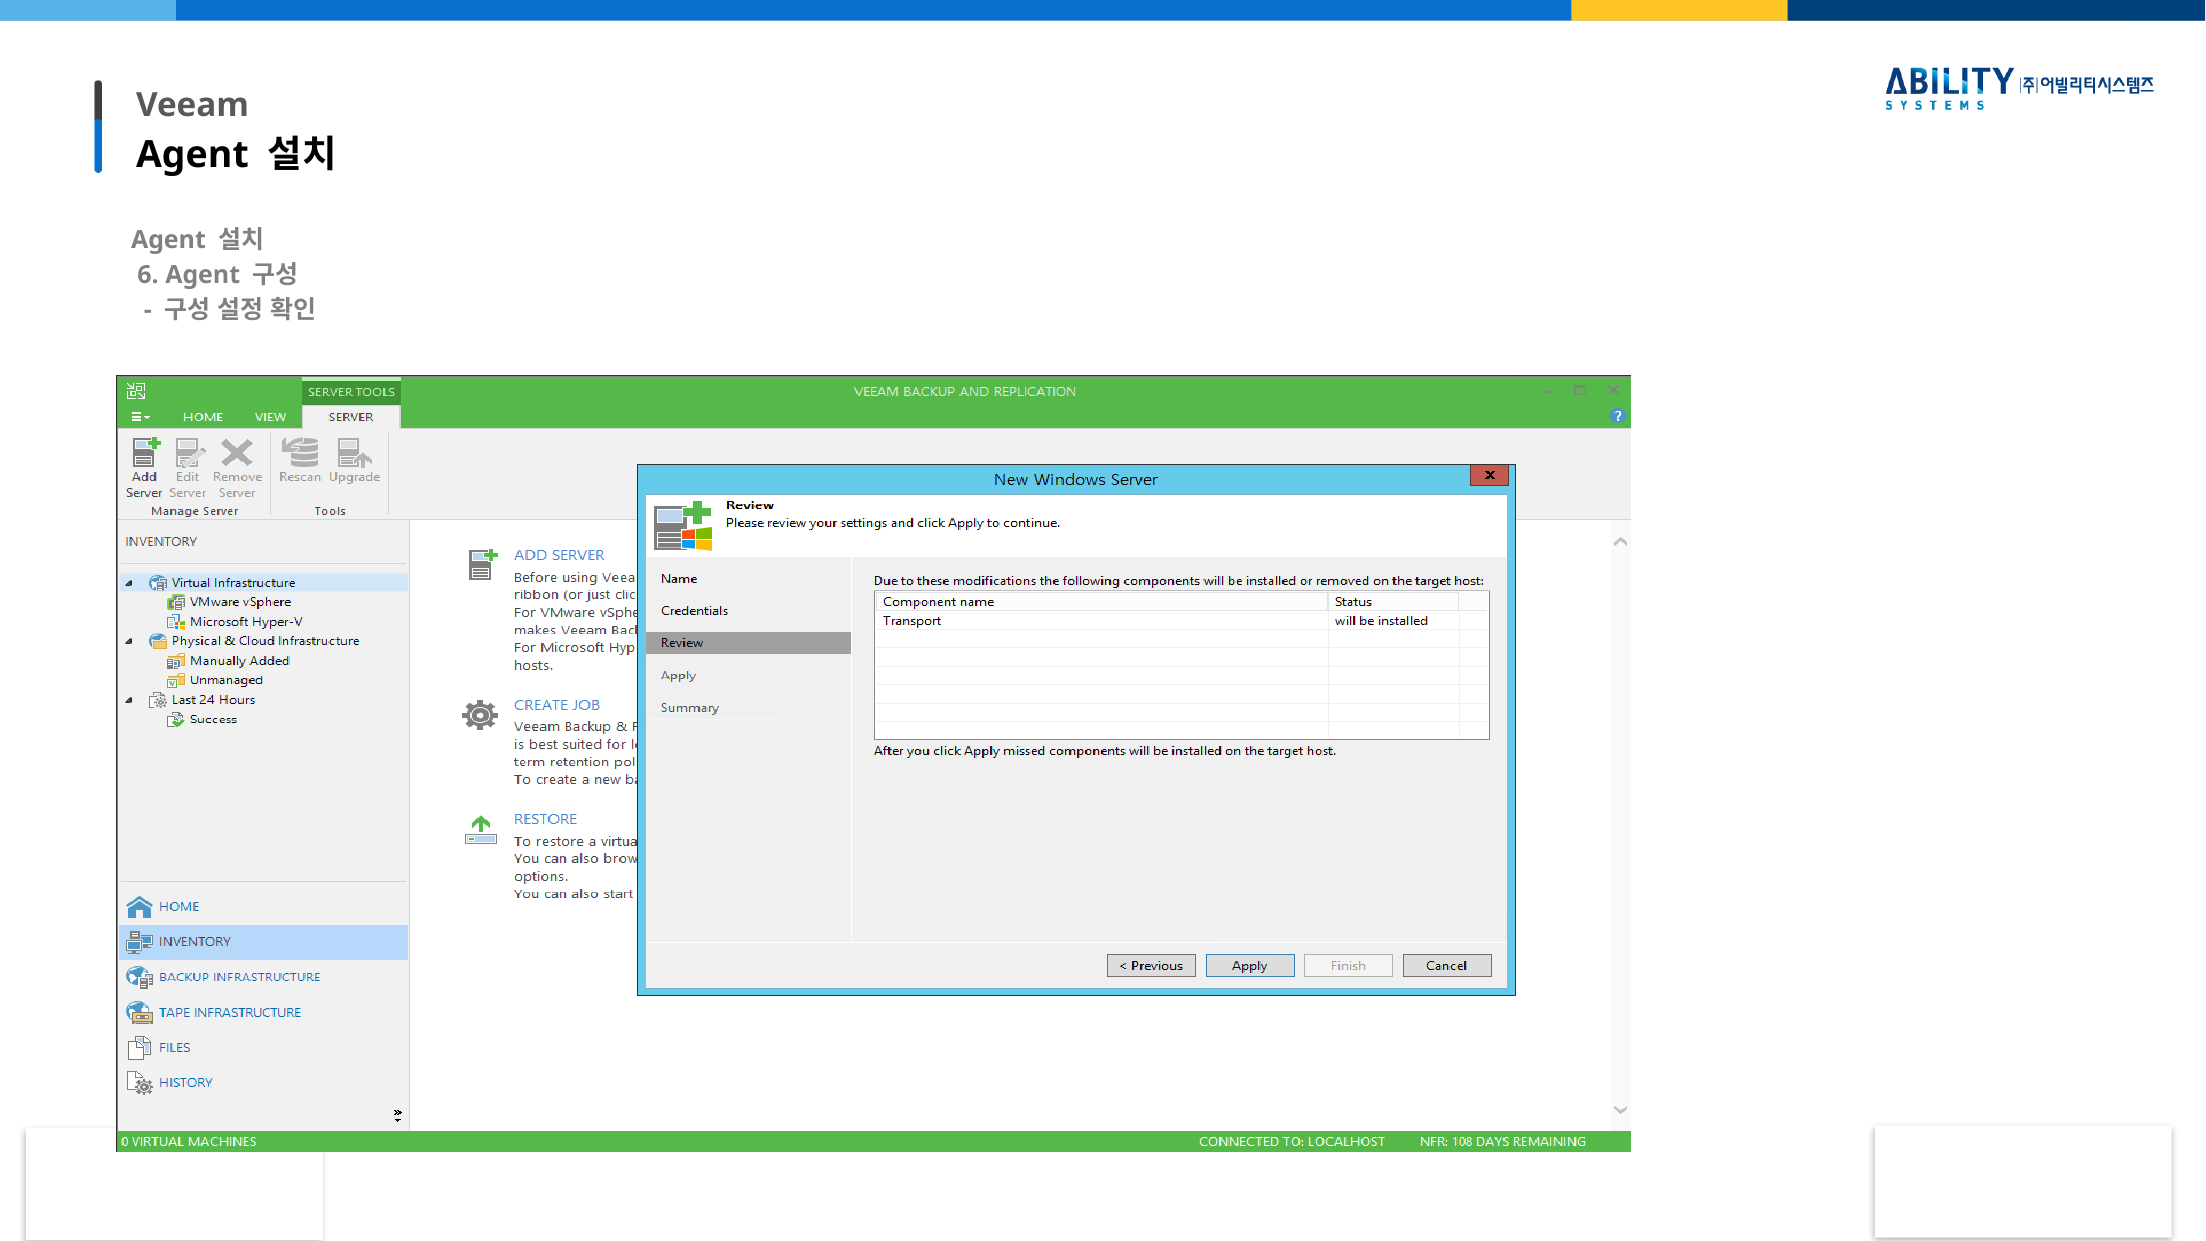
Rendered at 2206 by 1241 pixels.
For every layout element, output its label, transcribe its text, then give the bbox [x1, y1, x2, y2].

text_box Agent 설치 6. Agent 구성 - 구성 설정 확인 [116, 216, 2006, 335]
picture [0, 0, 2206, 1241]
text_box Veeam Agent 설치 [136, 83, 1720, 175]
